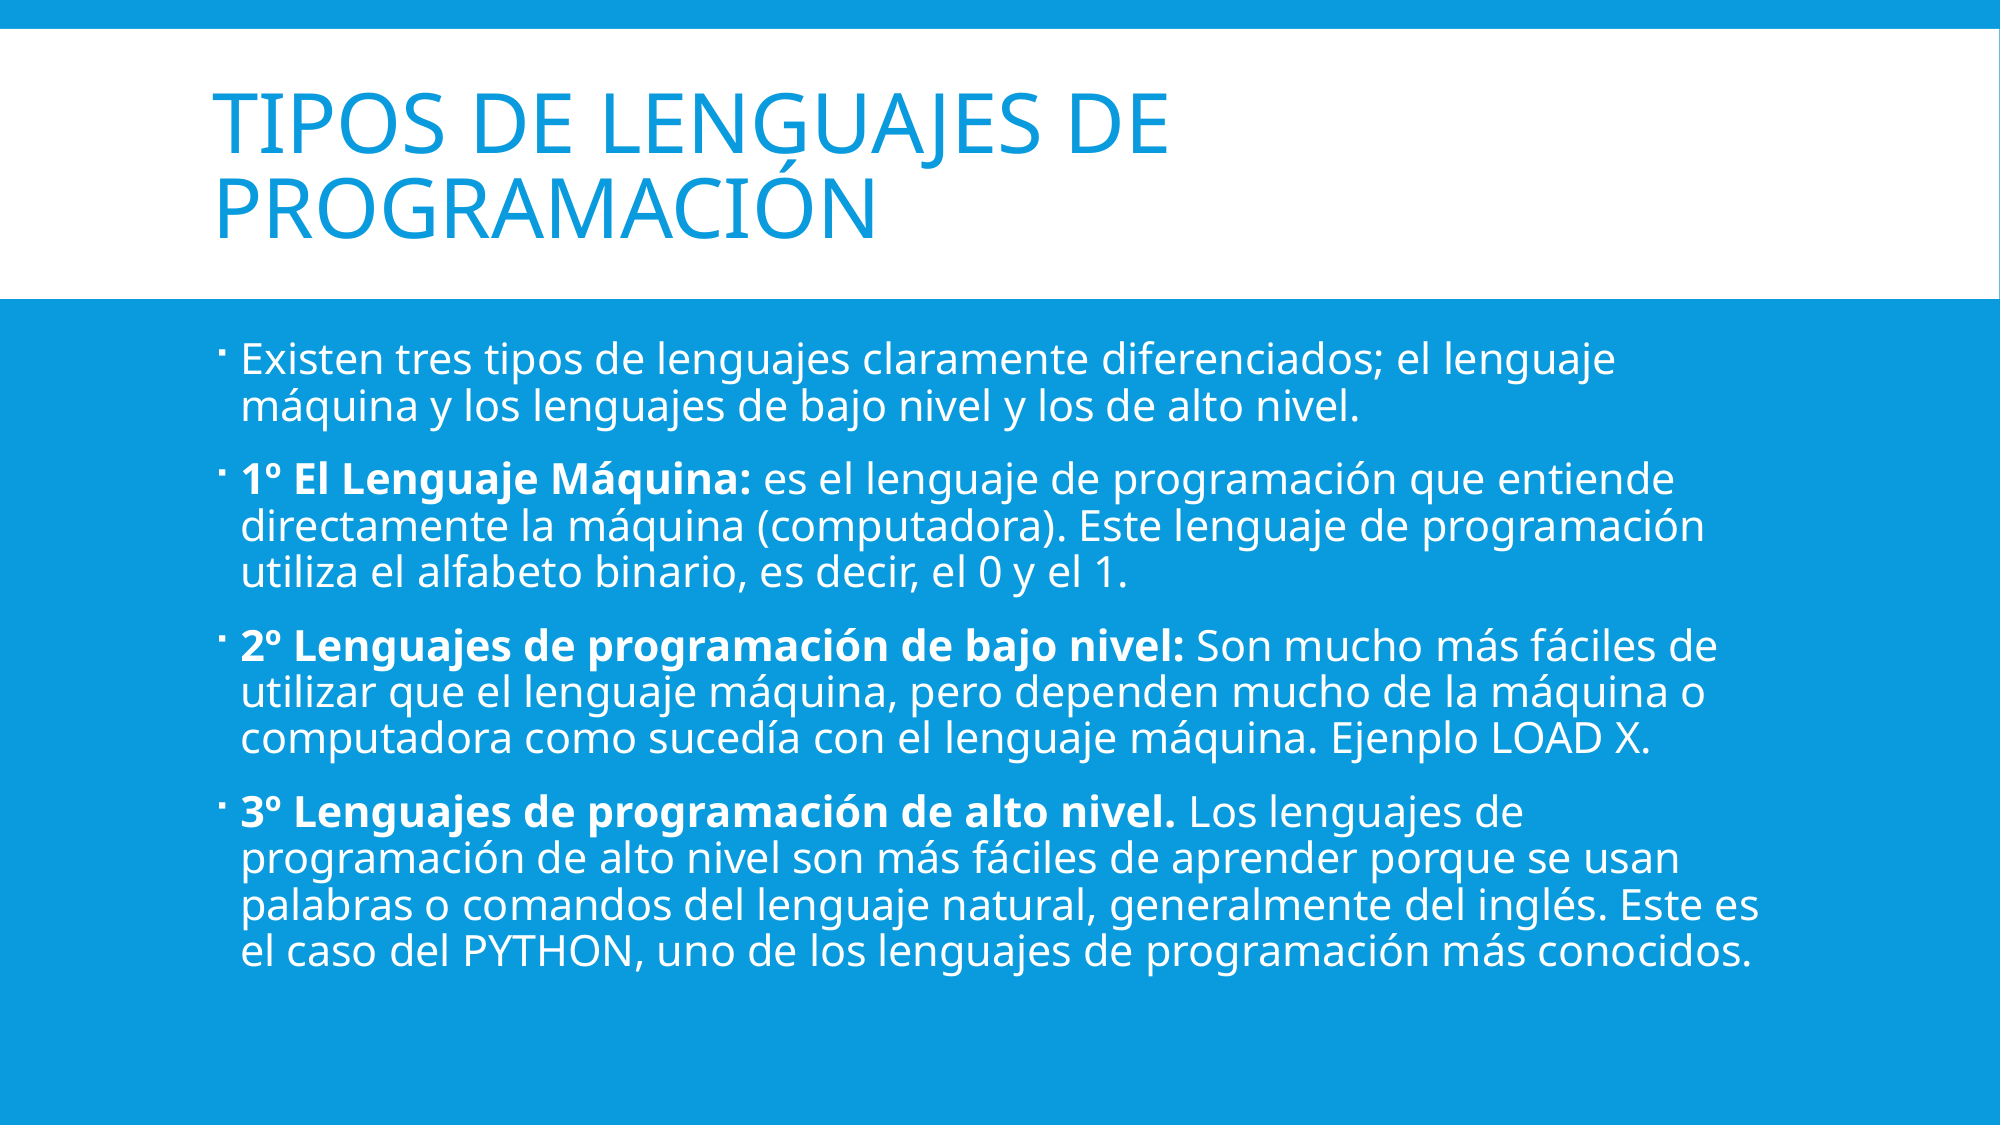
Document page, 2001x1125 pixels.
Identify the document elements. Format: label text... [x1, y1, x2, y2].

list Existen tres tipos de lenguajes claramente diferenciados; el lenguaje máquina y los lenguajes de bajo nivel y los de alto nivel. 1º El Lenguaje Máquina: es el lenguaje de programación que entiende directamente la máquina (computadora). Este lenguaje de programación utiliza el alfabeto binario, es decir, el 0 y el 1. 2º Lenguajes de programación de bajo nivel: Son mucho más fáciles de utilizar que el lenguaje máquina, pero dependen mucho de la máquina o computadora como sucedía con el lenguaje máquina. Ejenplo LOAD X. 3º Lenguajes de programación de alto nivel. Los lenguajes de programación de alto nivel son más fáciles de aprender porque se usan palabras o comandos del lenguaje natural, generalmente del inglés. Este es el caso del PYTHON, uno de los lenguajes de programación más conocidos. [197, 329, 1803, 1020]
title Tipos de lenguajes de Programación [197, 46, 1803, 295]
